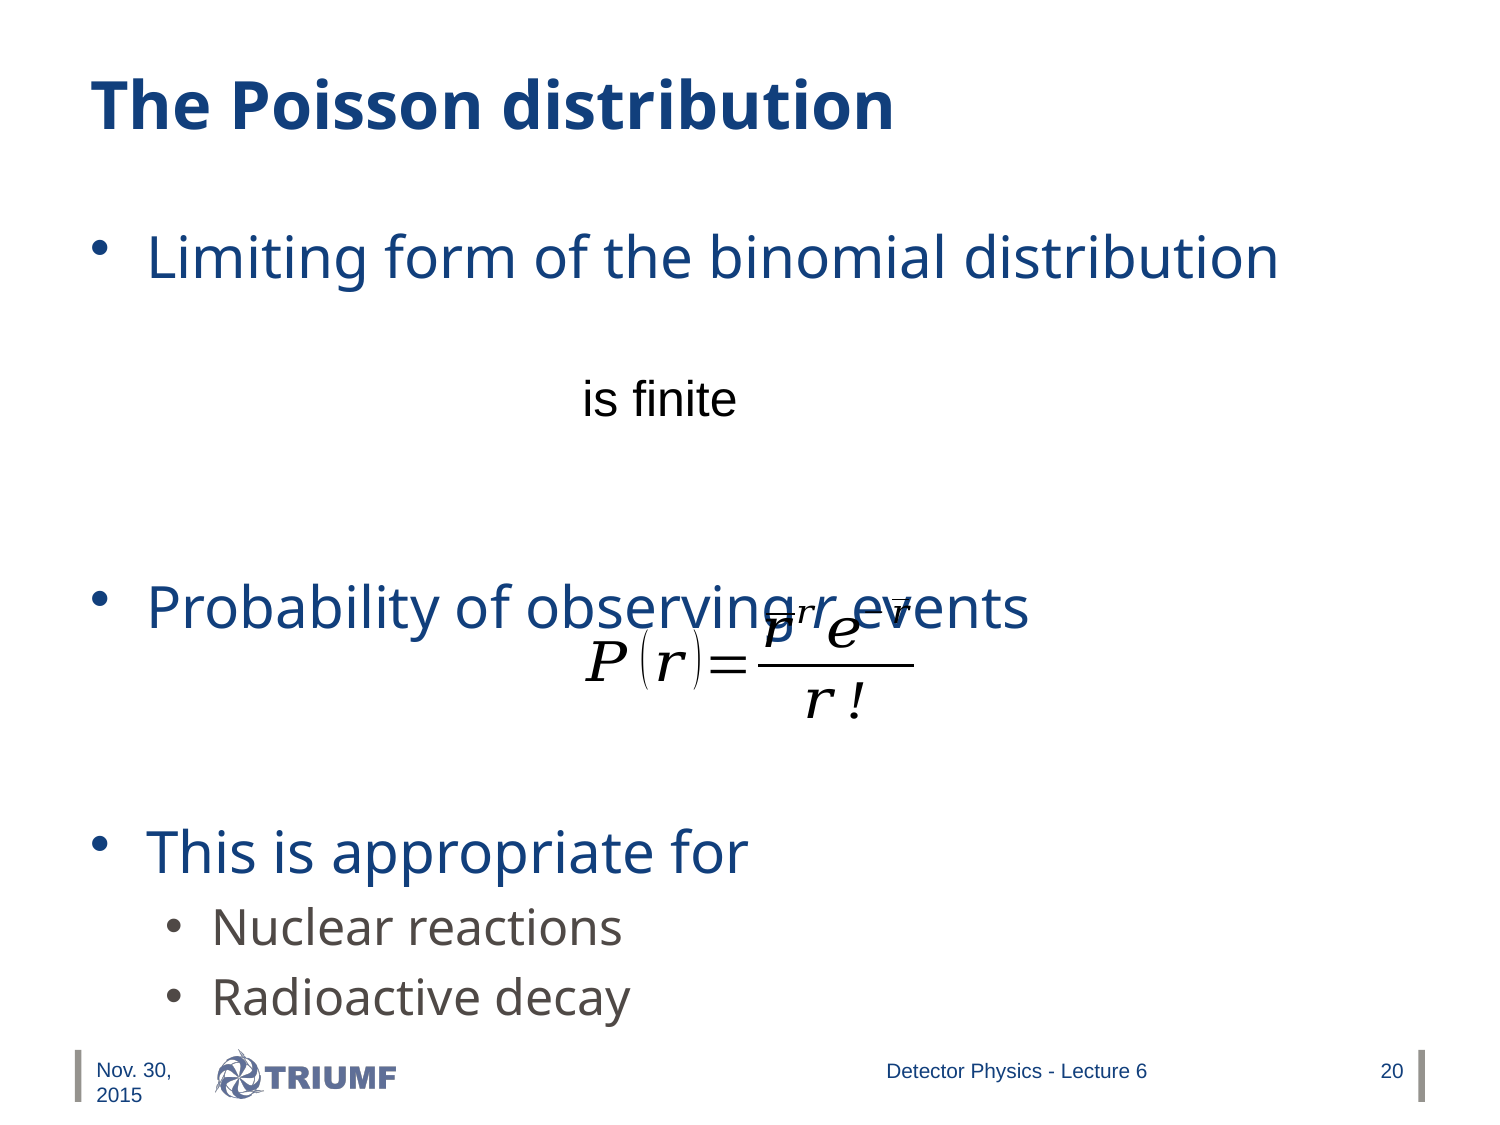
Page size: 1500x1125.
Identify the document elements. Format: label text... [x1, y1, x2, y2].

slide_number 20 [1182, 1049, 1419, 1125]
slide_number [81, 1048, 213, 1125]
footer Detector Physics - Lecture 6 [394, 1049, 1163, 1125]
title The Poisson distribution [74, 61, 1426, 162]
